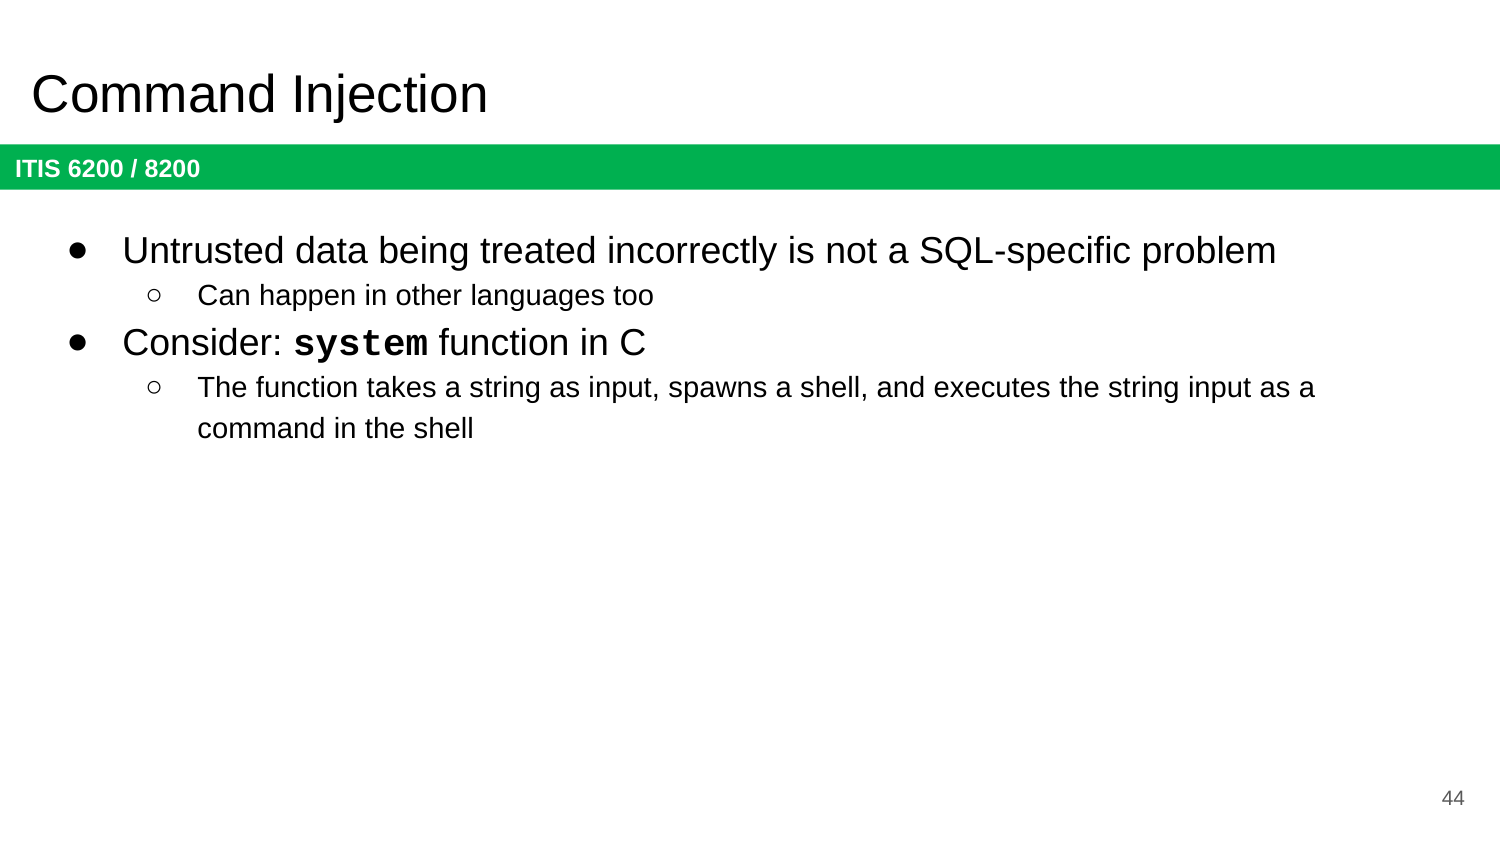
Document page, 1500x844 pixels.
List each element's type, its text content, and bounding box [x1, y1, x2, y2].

title Command Injection [16, 44, 1415, 139]
list Untrusted data being treated incorrectly is not a SQL-specific problem Can happen in other languages too Consider: system function in C The function takes a string as input, spawns a shell, and executes the string input as a command in the shell [32, 204, 1431, 823]
slide_number 44 [1389, 764, 1480, 830]
